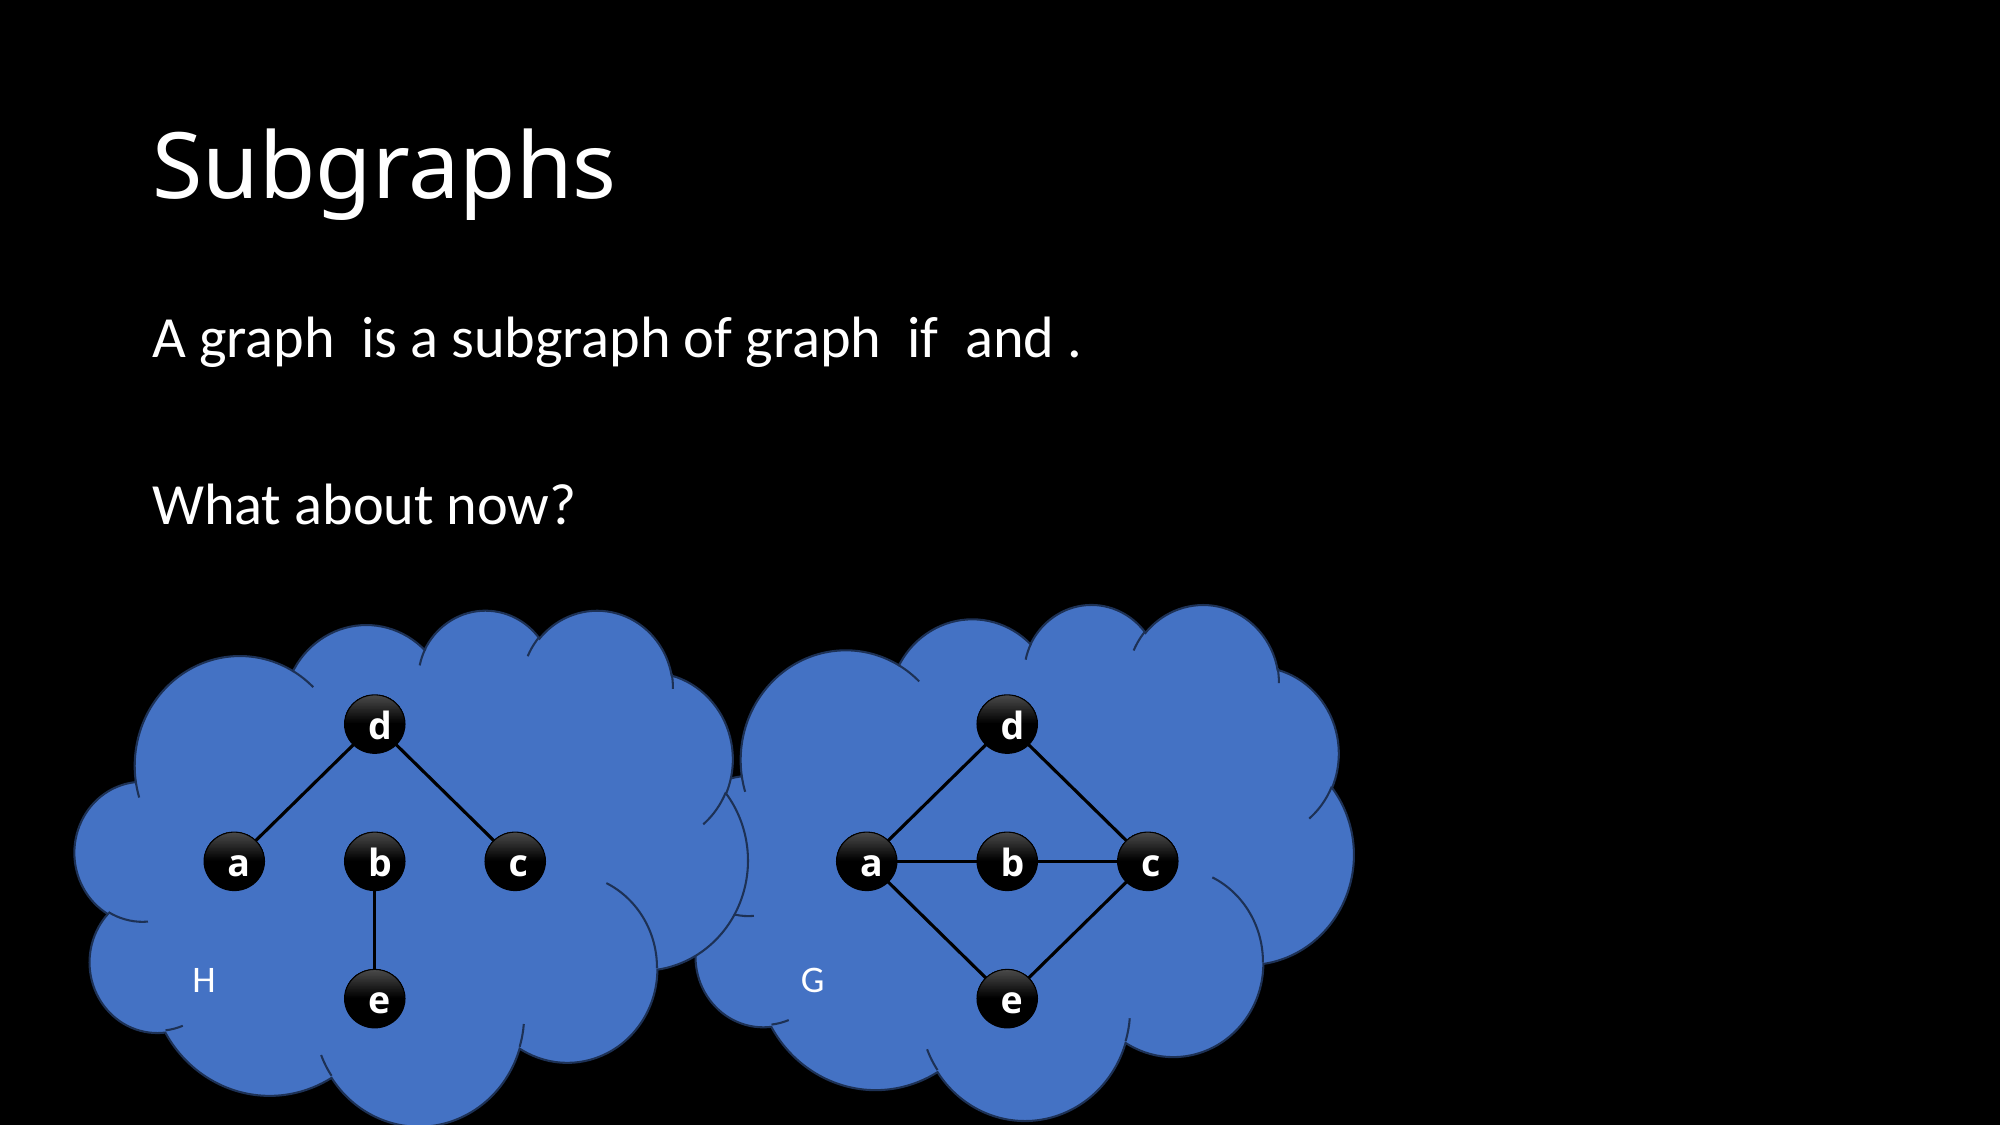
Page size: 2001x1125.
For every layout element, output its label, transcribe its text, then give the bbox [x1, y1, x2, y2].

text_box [204, 694, 546, 891]
text_box H [177, 947, 231, 1008]
text_box G [786, 947, 836, 1008]
title Subgraphs [137, 59, 1863, 278]
text_box [694, 603, 1355, 1123]
text_box [73, 609, 750, 1125]
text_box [836, 694, 1179, 1028]
text_box e [343, 968, 406, 1029]
